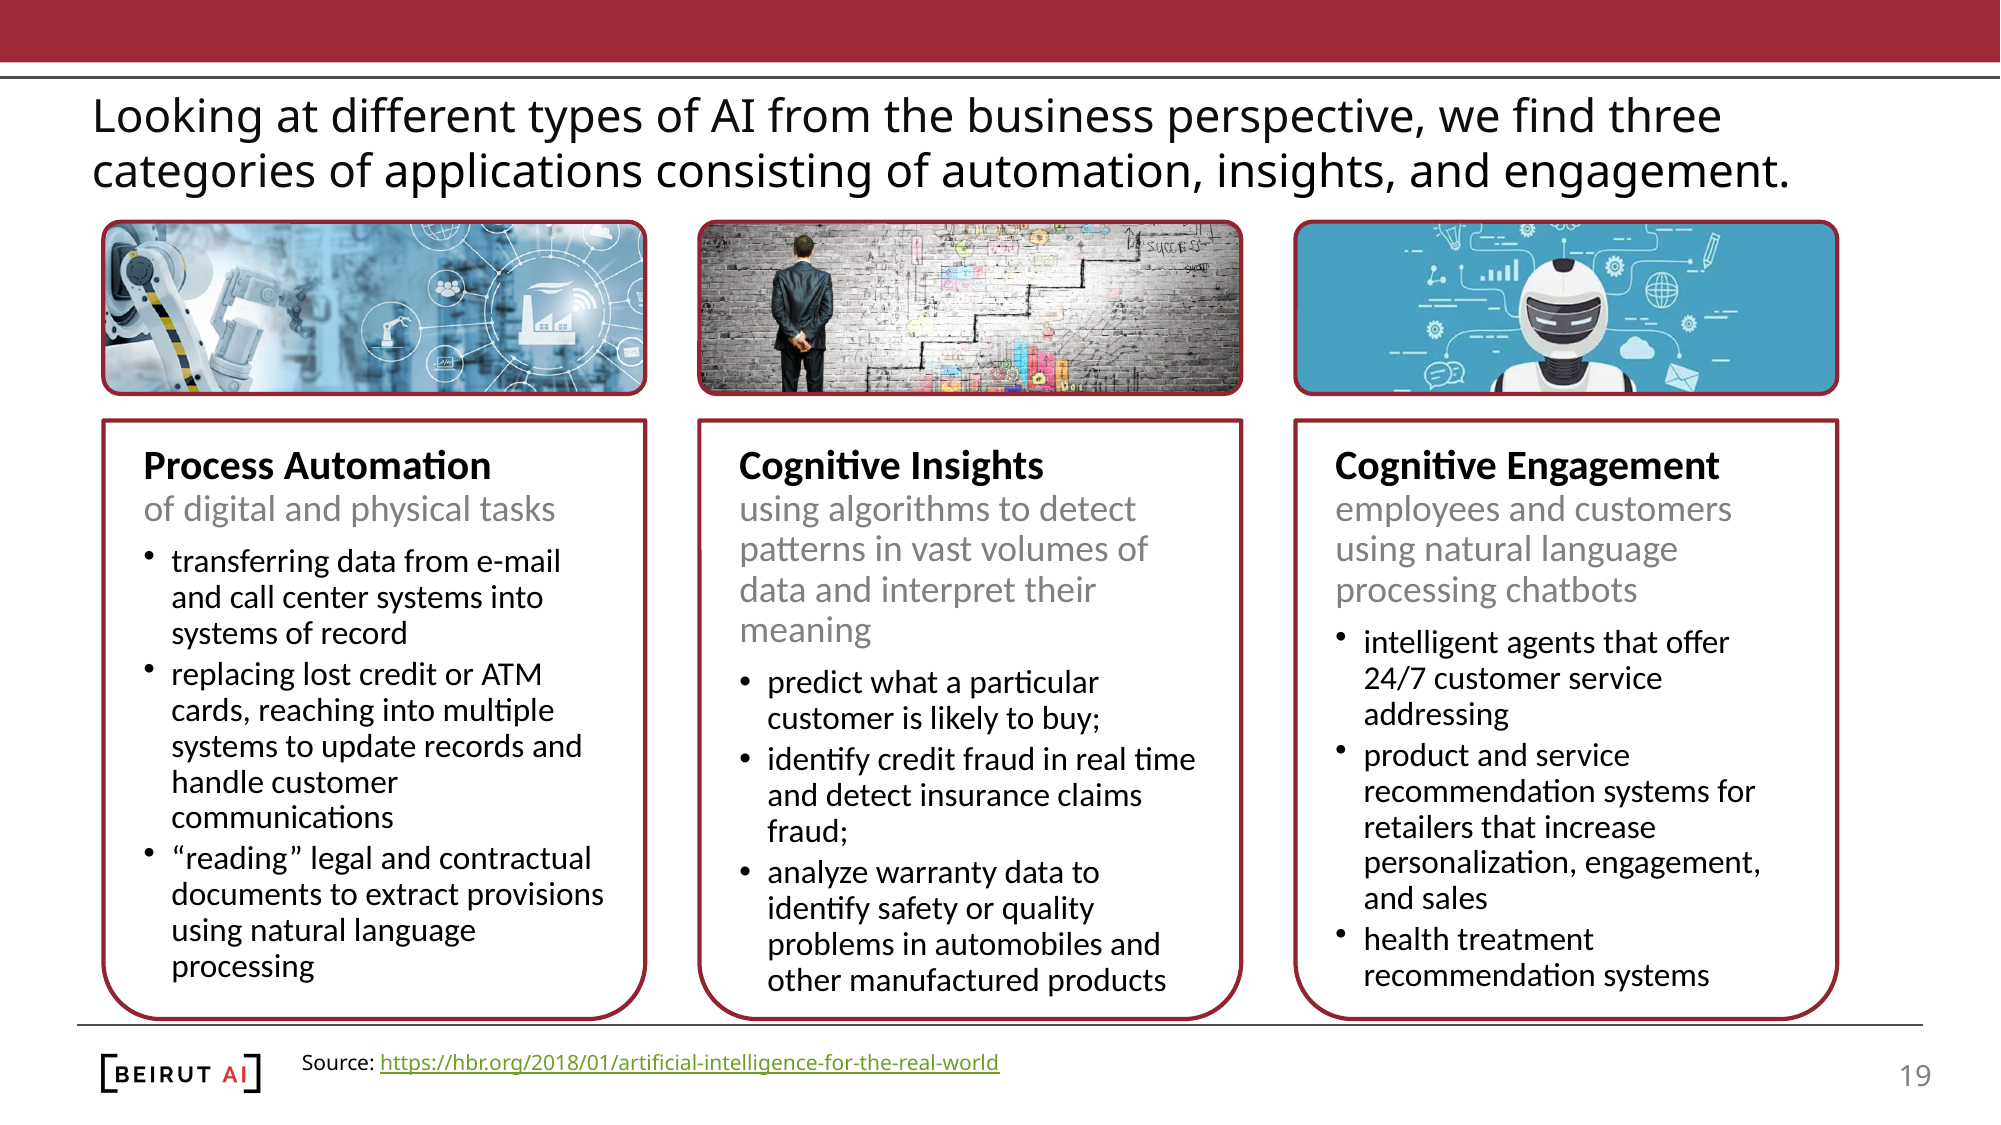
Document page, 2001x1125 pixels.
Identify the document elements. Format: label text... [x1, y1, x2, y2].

list Source: https://hbr.org/2018/01/artificial-intelligence-for-the-real-world [286, 1041, 1043, 1087]
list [46, 158, 1894, 983]
picture [43, 1005, 321, 1125]
title Looking at different types of AI from the business perspective, we find three categories of applications consisting of automation, insights, and engagement. [76, 79, 1924, 238]
